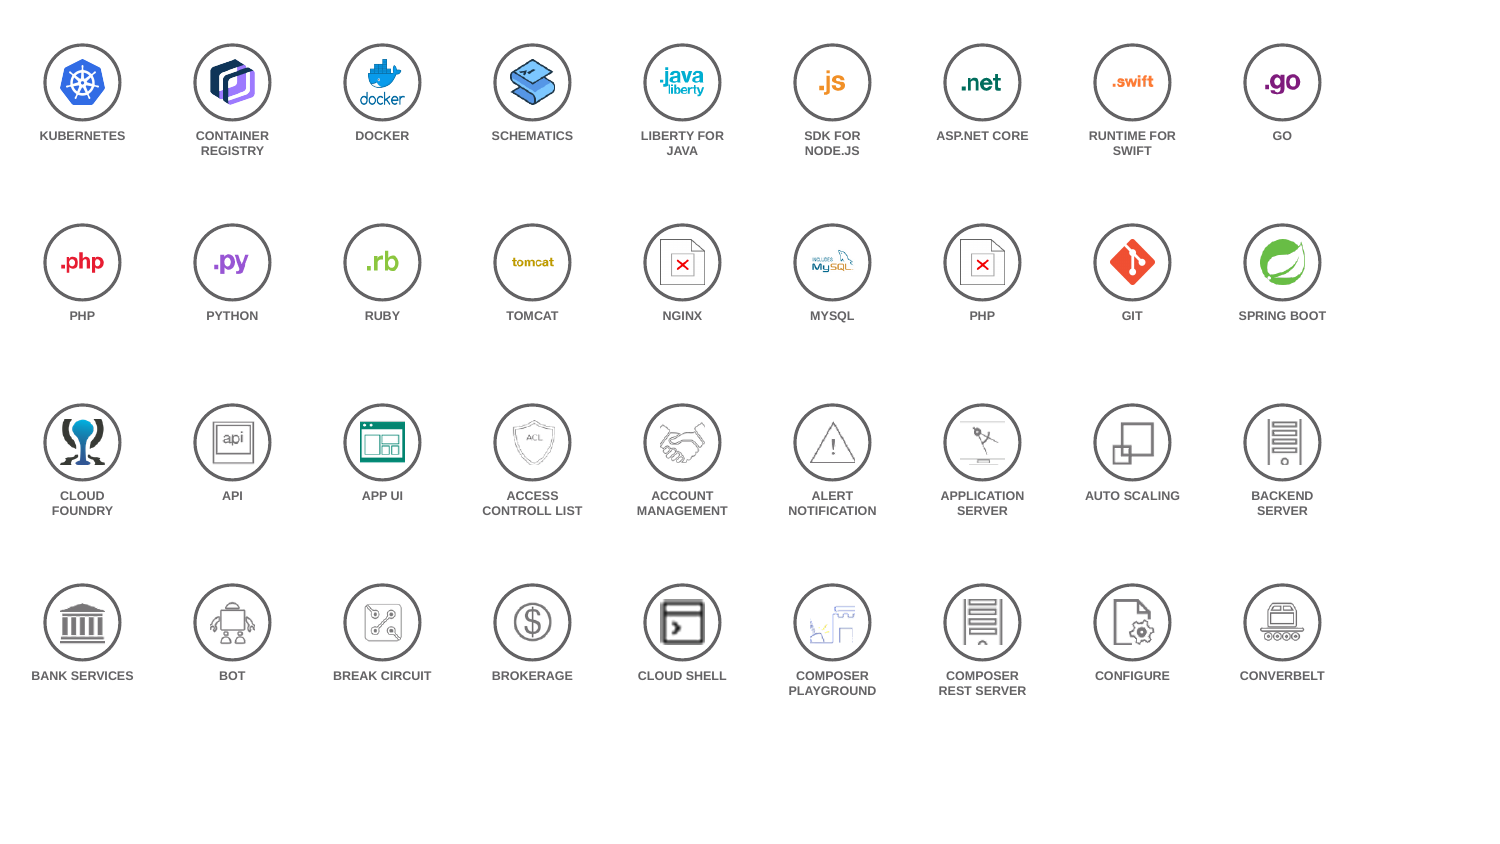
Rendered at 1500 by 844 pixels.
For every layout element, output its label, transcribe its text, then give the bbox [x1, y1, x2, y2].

text_box [944, 224, 1020, 290]
text_box MYSQL [779, 307, 885, 323]
text_box BACKEND SERVER [1229, 487, 1335, 518]
picture [1259, 419, 1306, 466]
text_box [1109, 292, 1156, 300]
text_box [659, 112, 706, 120]
text_box [959, 112, 1006, 120]
text_box [1109, 652, 1156, 660]
text_box [359, 112, 406, 120]
text_box SPRING BOOT [1229, 307, 1335, 323]
text_box SDK FOR NODE.JS [779, 127, 885, 158]
text_box [944, 404, 1020, 480]
picture [359, 239, 406, 286]
text_box [1094, 224, 1170, 290]
text_box [794, 584, 870, 650]
text_box [344, 224, 420, 290]
picture [1109, 59, 1156, 106]
text_box [59, 292, 106, 300]
text_box [209, 292, 256, 300]
picture [1259, 599, 1306, 646]
picture [209, 419, 256, 466]
text_box [644, 584, 720, 650]
text_box [659, 652, 706, 660]
text_box [494, 404, 570, 480]
text_box LIBERTY FOR JAVA [629, 127, 735, 158]
text_box [959, 652, 1006, 660]
text_box [1094, 584, 1170, 650]
text_box BANK SERVICES [29, 667, 135, 683]
text_box [44, 404, 120, 480]
text_box [359, 292, 406, 300]
text_box [1259, 652, 1306, 660]
text_box COMPOSER PLAYGROUND [779, 667, 885, 698]
picture [509, 419, 556, 466]
text_box CONFIGURE [1079, 667, 1185, 683]
text_box ALERT NOTIFICATION [779, 487, 885, 518]
text_box [659, 292, 706, 300]
picture [59, 599, 106, 646]
picture [209, 239, 256, 286]
text_box BREAK CIRCUIT [329, 667, 435, 683]
picture [359, 59, 406, 106]
text_box ASP.NET CORE [929, 127, 1035, 143]
text_box [494, 584, 570, 650]
text_box [194, 44, 270, 110]
text_box DOCKER [329, 127, 435, 143]
text_box CLOUD SHELL [629, 667, 735, 683]
text_box PHP [29, 307, 135, 323]
text_box ACCESS CONTROLL LIST [479, 487, 585, 518]
picture [1109, 239, 1156, 286]
picture [509, 59, 556, 106]
text_box [44, 44, 120, 110]
text_box [509, 292, 556, 300]
text_box [644, 404, 720, 480]
text_box [359, 652, 406, 660]
picture [809, 239, 856, 286]
picture [659, 59, 706, 106]
picture [1259, 239, 1306, 286]
text_box [209, 112, 256, 120]
picture [659, 419, 706, 466]
text_box RUBY [329, 307, 435, 323]
text_box BOT [179, 667, 285, 683]
picture [1259, 59, 1306, 106]
text_box PYTHON [179, 307, 285, 323]
picture [59, 419, 106, 466]
text_box APPLICATION SERVER [929, 487, 1035, 518]
picture [809, 599, 856, 646]
picture [59, 59, 106, 106]
text_box [59, 652, 106, 660]
text_box [809, 652, 856, 660]
text_box ACCOUNT MANAGEMENT [629, 487, 735, 518]
picture [209, 599, 256, 646]
picture [59, 239, 106, 286]
text_box SCHEMATICS [479, 127, 585, 143]
picture [1109, 599, 1156, 646]
text_box [1244, 224, 1320, 290]
text_box GO [1229, 127, 1335, 143]
text_box GIT [1079, 307, 1185, 323]
text_box [209, 652, 256, 660]
picture [359, 419, 406, 466]
text_box COMPOSER REST SERVER [929, 667, 1035, 698]
text_box [344, 584, 420, 650]
text_box [44, 584, 120, 650]
text_box RUNTIME FOR SWIFT [1079, 127, 1185, 158]
picture [959, 599, 1006, 646]
text_box [1259, 112, 1306, 120]
picture [809, 419, 856, 466]
text_box [1259, 292, 1306, 300]
text_box [794, 224, 870, 290]
text_box [1109, 112, 1156, 120]
picture [209, 59, 256, 106]
picture [659, 239, 706, 286]
picture [659, 599, 706, 646]
text_box KUBERNETES [29, 127, 135, 143]
text_box PHP [929, 307, 1035, 323]
text_box BROKERAGE [479, 667, 585, 683]
picture [959, 239, 1006, 286]
text_box [1094, 44, 1170, 110]
text_box [809, 112, 856, 120]
picture [959, 419, 1006, 466]
text_box [344, 44, 420, 110]
text_box [509, 652, 556, 660]
text_box [644, 224, 720, 290]
text_box [509, 112, 556, 120]
text_box [194, 584, 270, 650]
text_box CLOUD FOUNDRY [29, 487, 135, 518]
text_box [494, 44, 570, 110]
text_box [1094, 404, 1170, 480]
text_box [794, 404, 870, 480]
text_box [944, 584, 1020, 650]
text_box NGINX [629, 307, 735, 323]
picture [959, 59, 1006, 106]
picture [359, 599, 406, 646]
text_box [794, 44, 870, 110]
text_box CONTAINER REGISTRY [179, 127, 285, 158]
text_box [59, 112, 106, 120]
text_box [1244, 584, 1320, 650]
text_box [344, 404, 420, 480]
text_box API [179, 487, 285, 503]
text_box [644, 44, 720, 110]
text_box [194, 404, 270, 480]
picture [509, 599, 556, 646]
text_box [44, 224, 120, 290]
text_box [1244, 404, 1320, 480]
text_box [944, 44, 1020, 110]
text_box [809, 292, 856, 300]
text_box CONVERBELT [1229, 667, 1335, 683]
text_box APP UI [329, 487, 435, 503]
text_box TOMCAT [479, 307, 585, 323]
text_box AUTO SCALING [1079, 487, 1185, 503]
text_box [494, 224, 570, 290]
picture [509, 239, 556, 286]
picture [809, 59, 856, 106]
picture [1109, 419, 1156, 466]
text_box [959, 292, 1006, 300]
text_box [1244, 44, 1320, 110]
text_box [194, 224, 270, 290]
